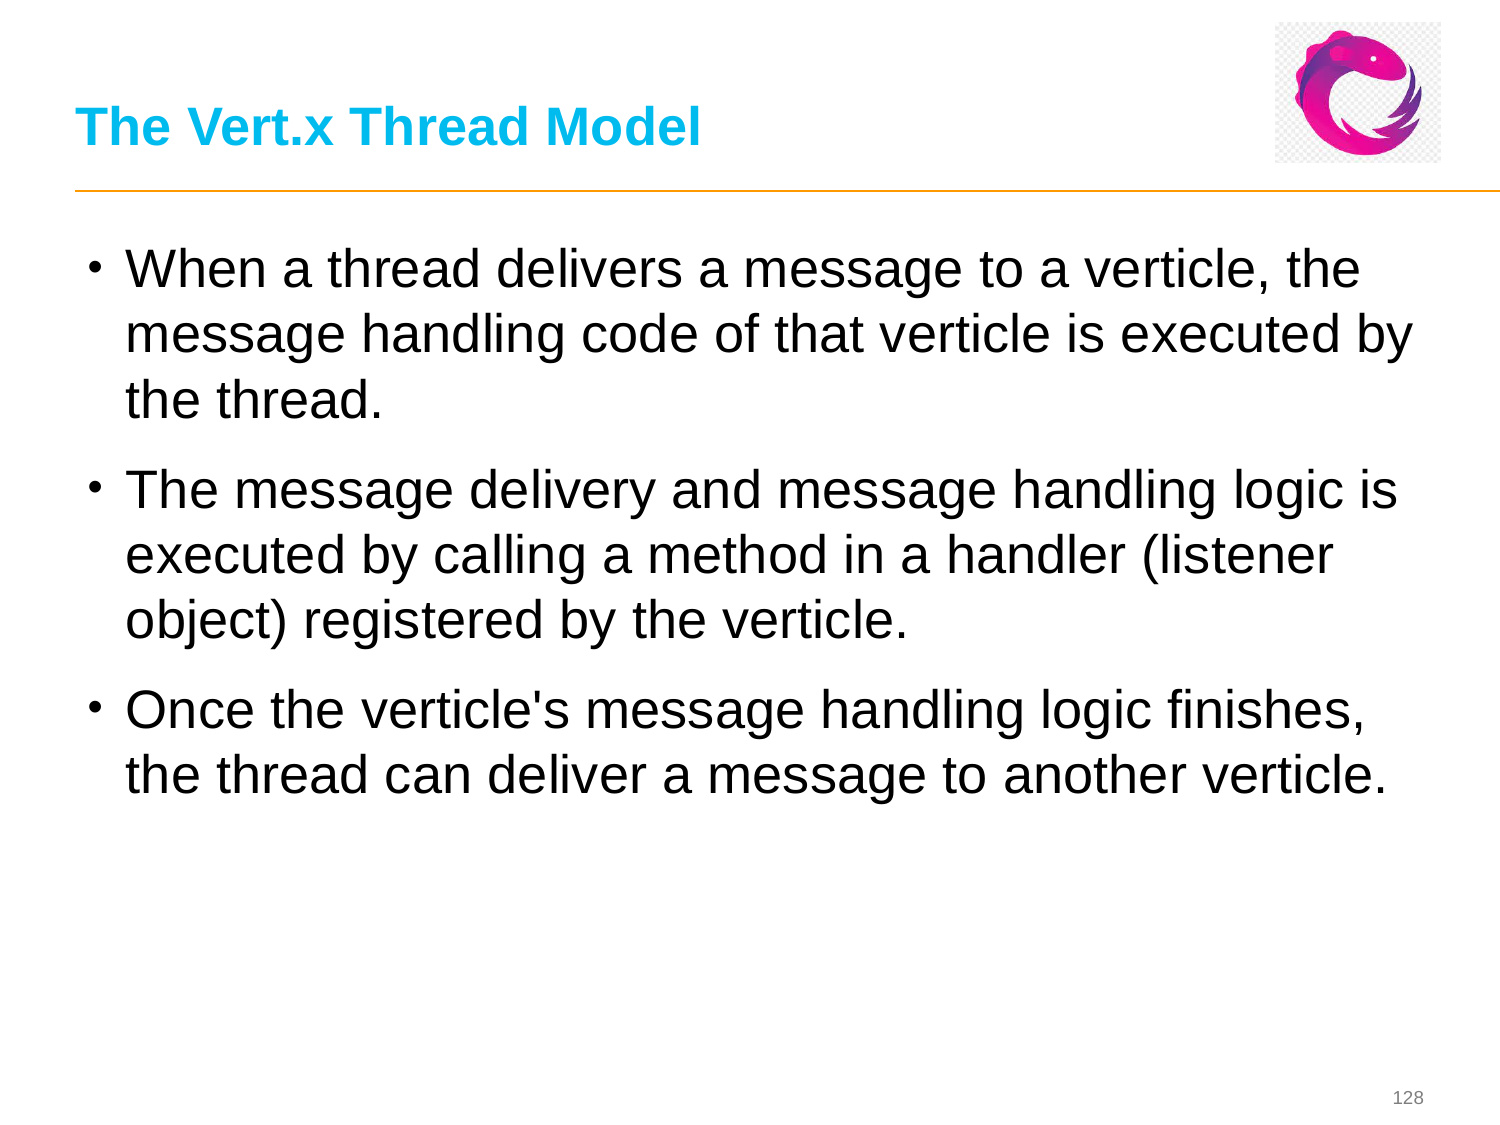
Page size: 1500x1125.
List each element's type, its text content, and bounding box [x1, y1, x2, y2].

picture [1275, 22, 1441, 163]
list When a thread delivers a message to a verticle, the message handling code of that verticle is executed by the thread. The message delivery and message handling logic is executed by calling a method in a handler (listener object) registered by the verticle. Once the verticle's message handling logic finishes, the thread can deliver a message to another verticle. [87, 233, 1438, 813]
title The Vert.x Thread Model [75, 27, 1422, 157]
